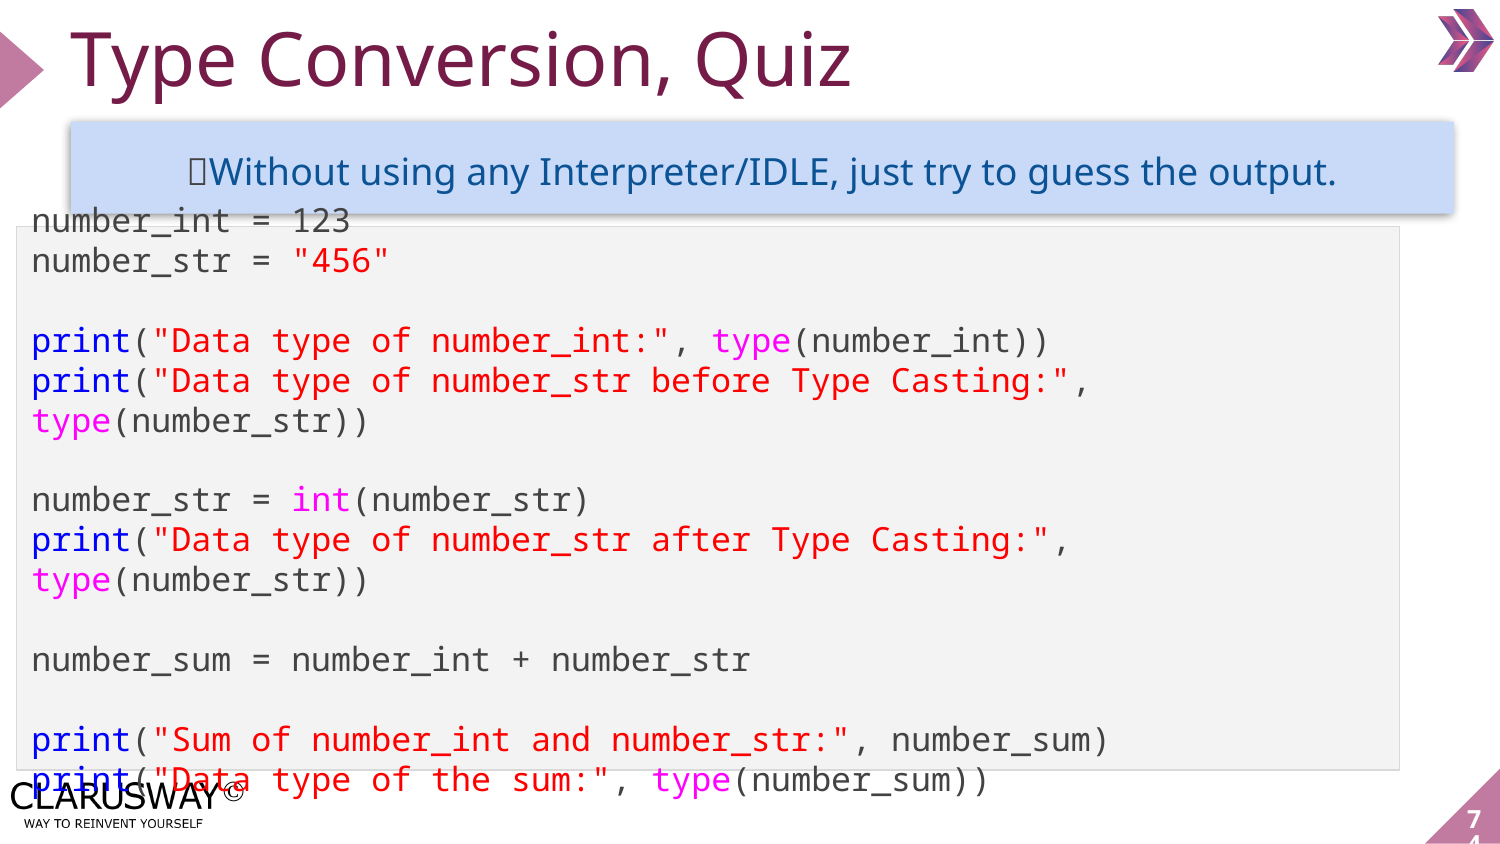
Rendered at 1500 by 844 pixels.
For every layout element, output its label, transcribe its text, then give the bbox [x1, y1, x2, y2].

text_box Type Conversion, Quiz [70, 28, 1405, 118]
picture [11, 782, 220, 828]
slide_number ‹#› [1467, 804, 1494, 838]
subtitle 💡Without using any Interpreter/IDLE, just try to guess the output. [70, 121, 1454, 214]
text_box number_int = 123 number_str = "456" print("Data type of number_int:", type(number_int)) print("Data type of number_str before Type Casting:", type(number_str)) number_str = int(number_str) print("Data type of number_str after Type Casting:", type(number_str)) number_sum = number_int + number_str print("Sum of number_int and number_str:", number_sum) print("Data type of the sum:", type(number_sum)) [16, 226, 1400, 771]
picture [1438, 9, 1494, 72]
